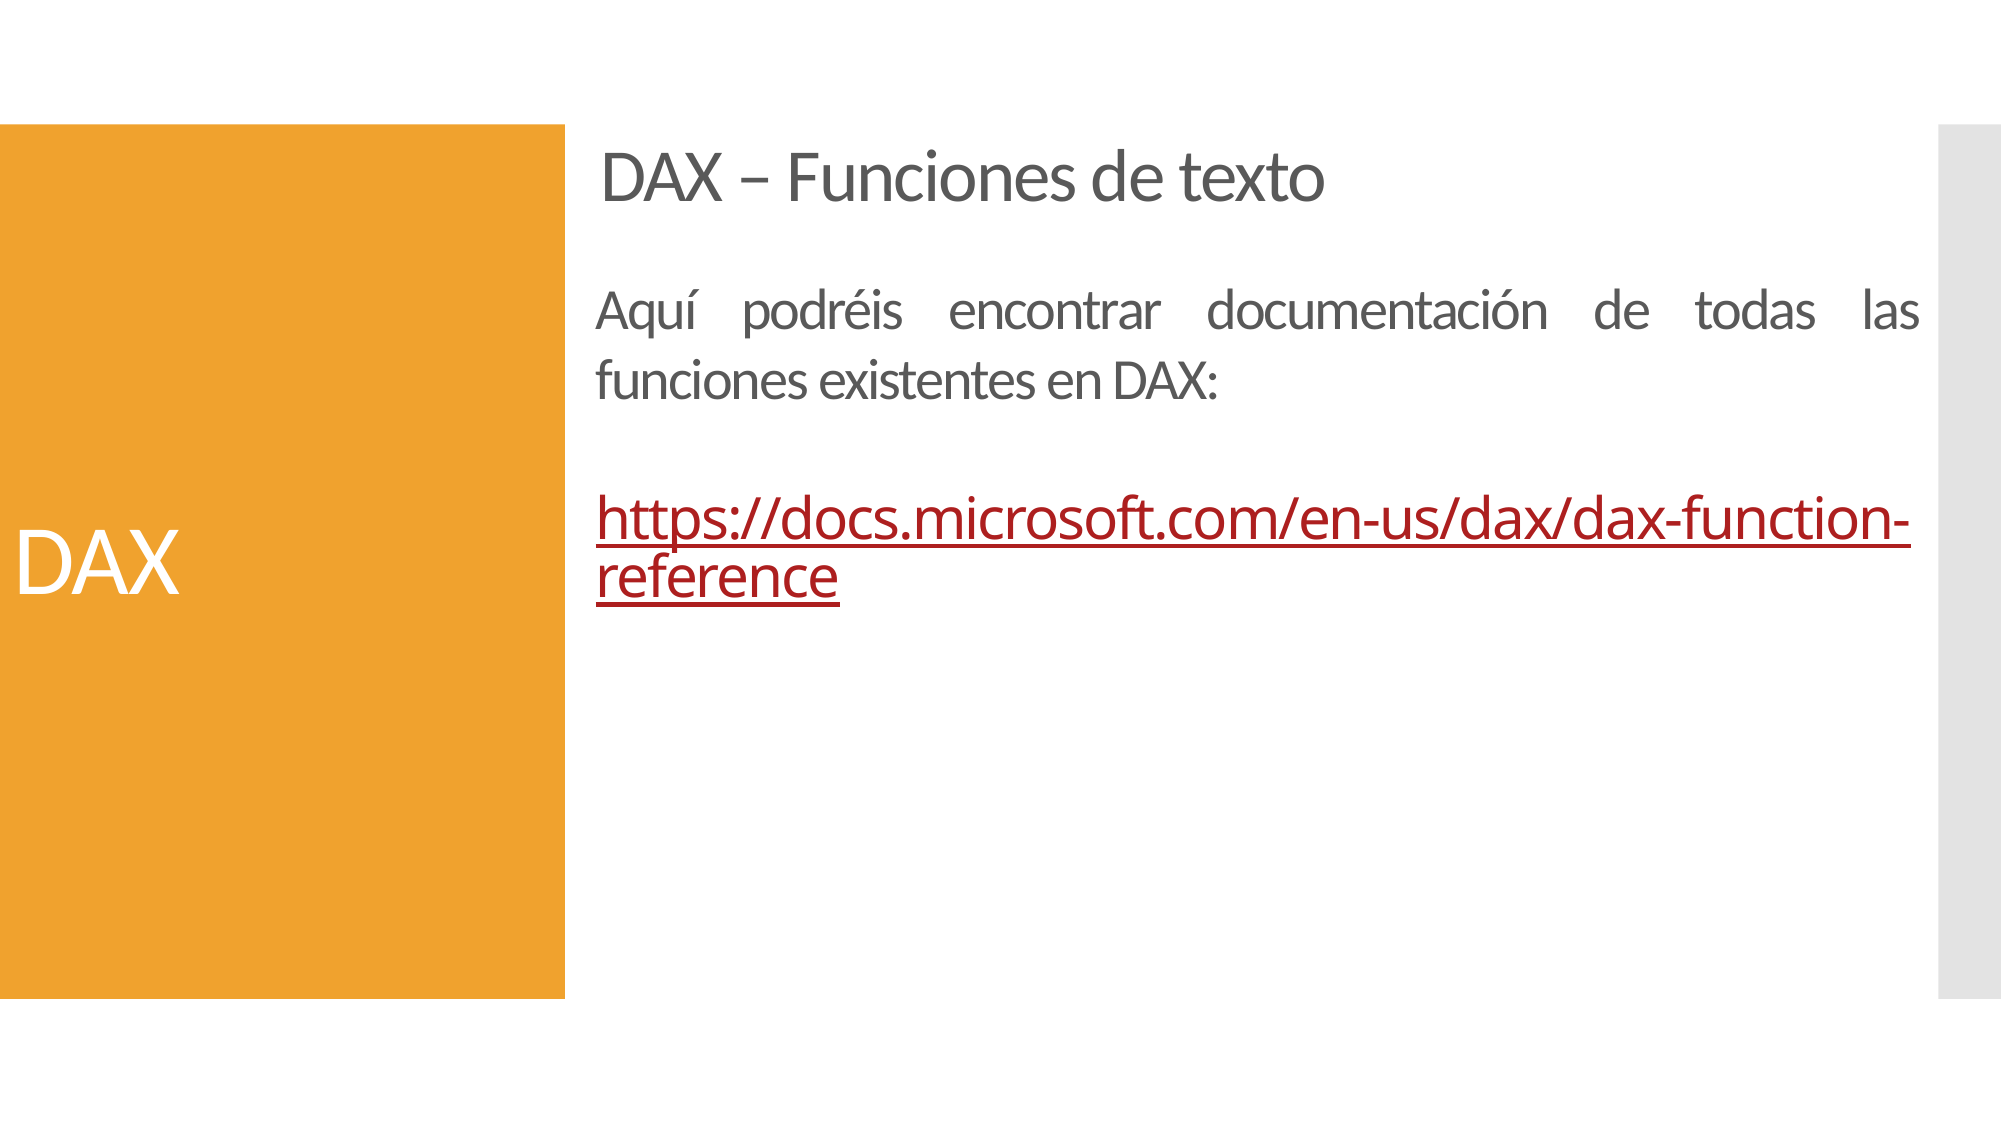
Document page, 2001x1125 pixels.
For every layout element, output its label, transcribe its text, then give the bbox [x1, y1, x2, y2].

text_box DAX – Funciones de texto [585, 73, 1933, 224]
title DAX [0, 184, 580, 940]
text_box Aquí podréis encontrar documentación de todas las funciones existentes en DAX: https://docs.microsoft.com/en-us/dax/dax-function-reference [580, 263, 1934, 988]
